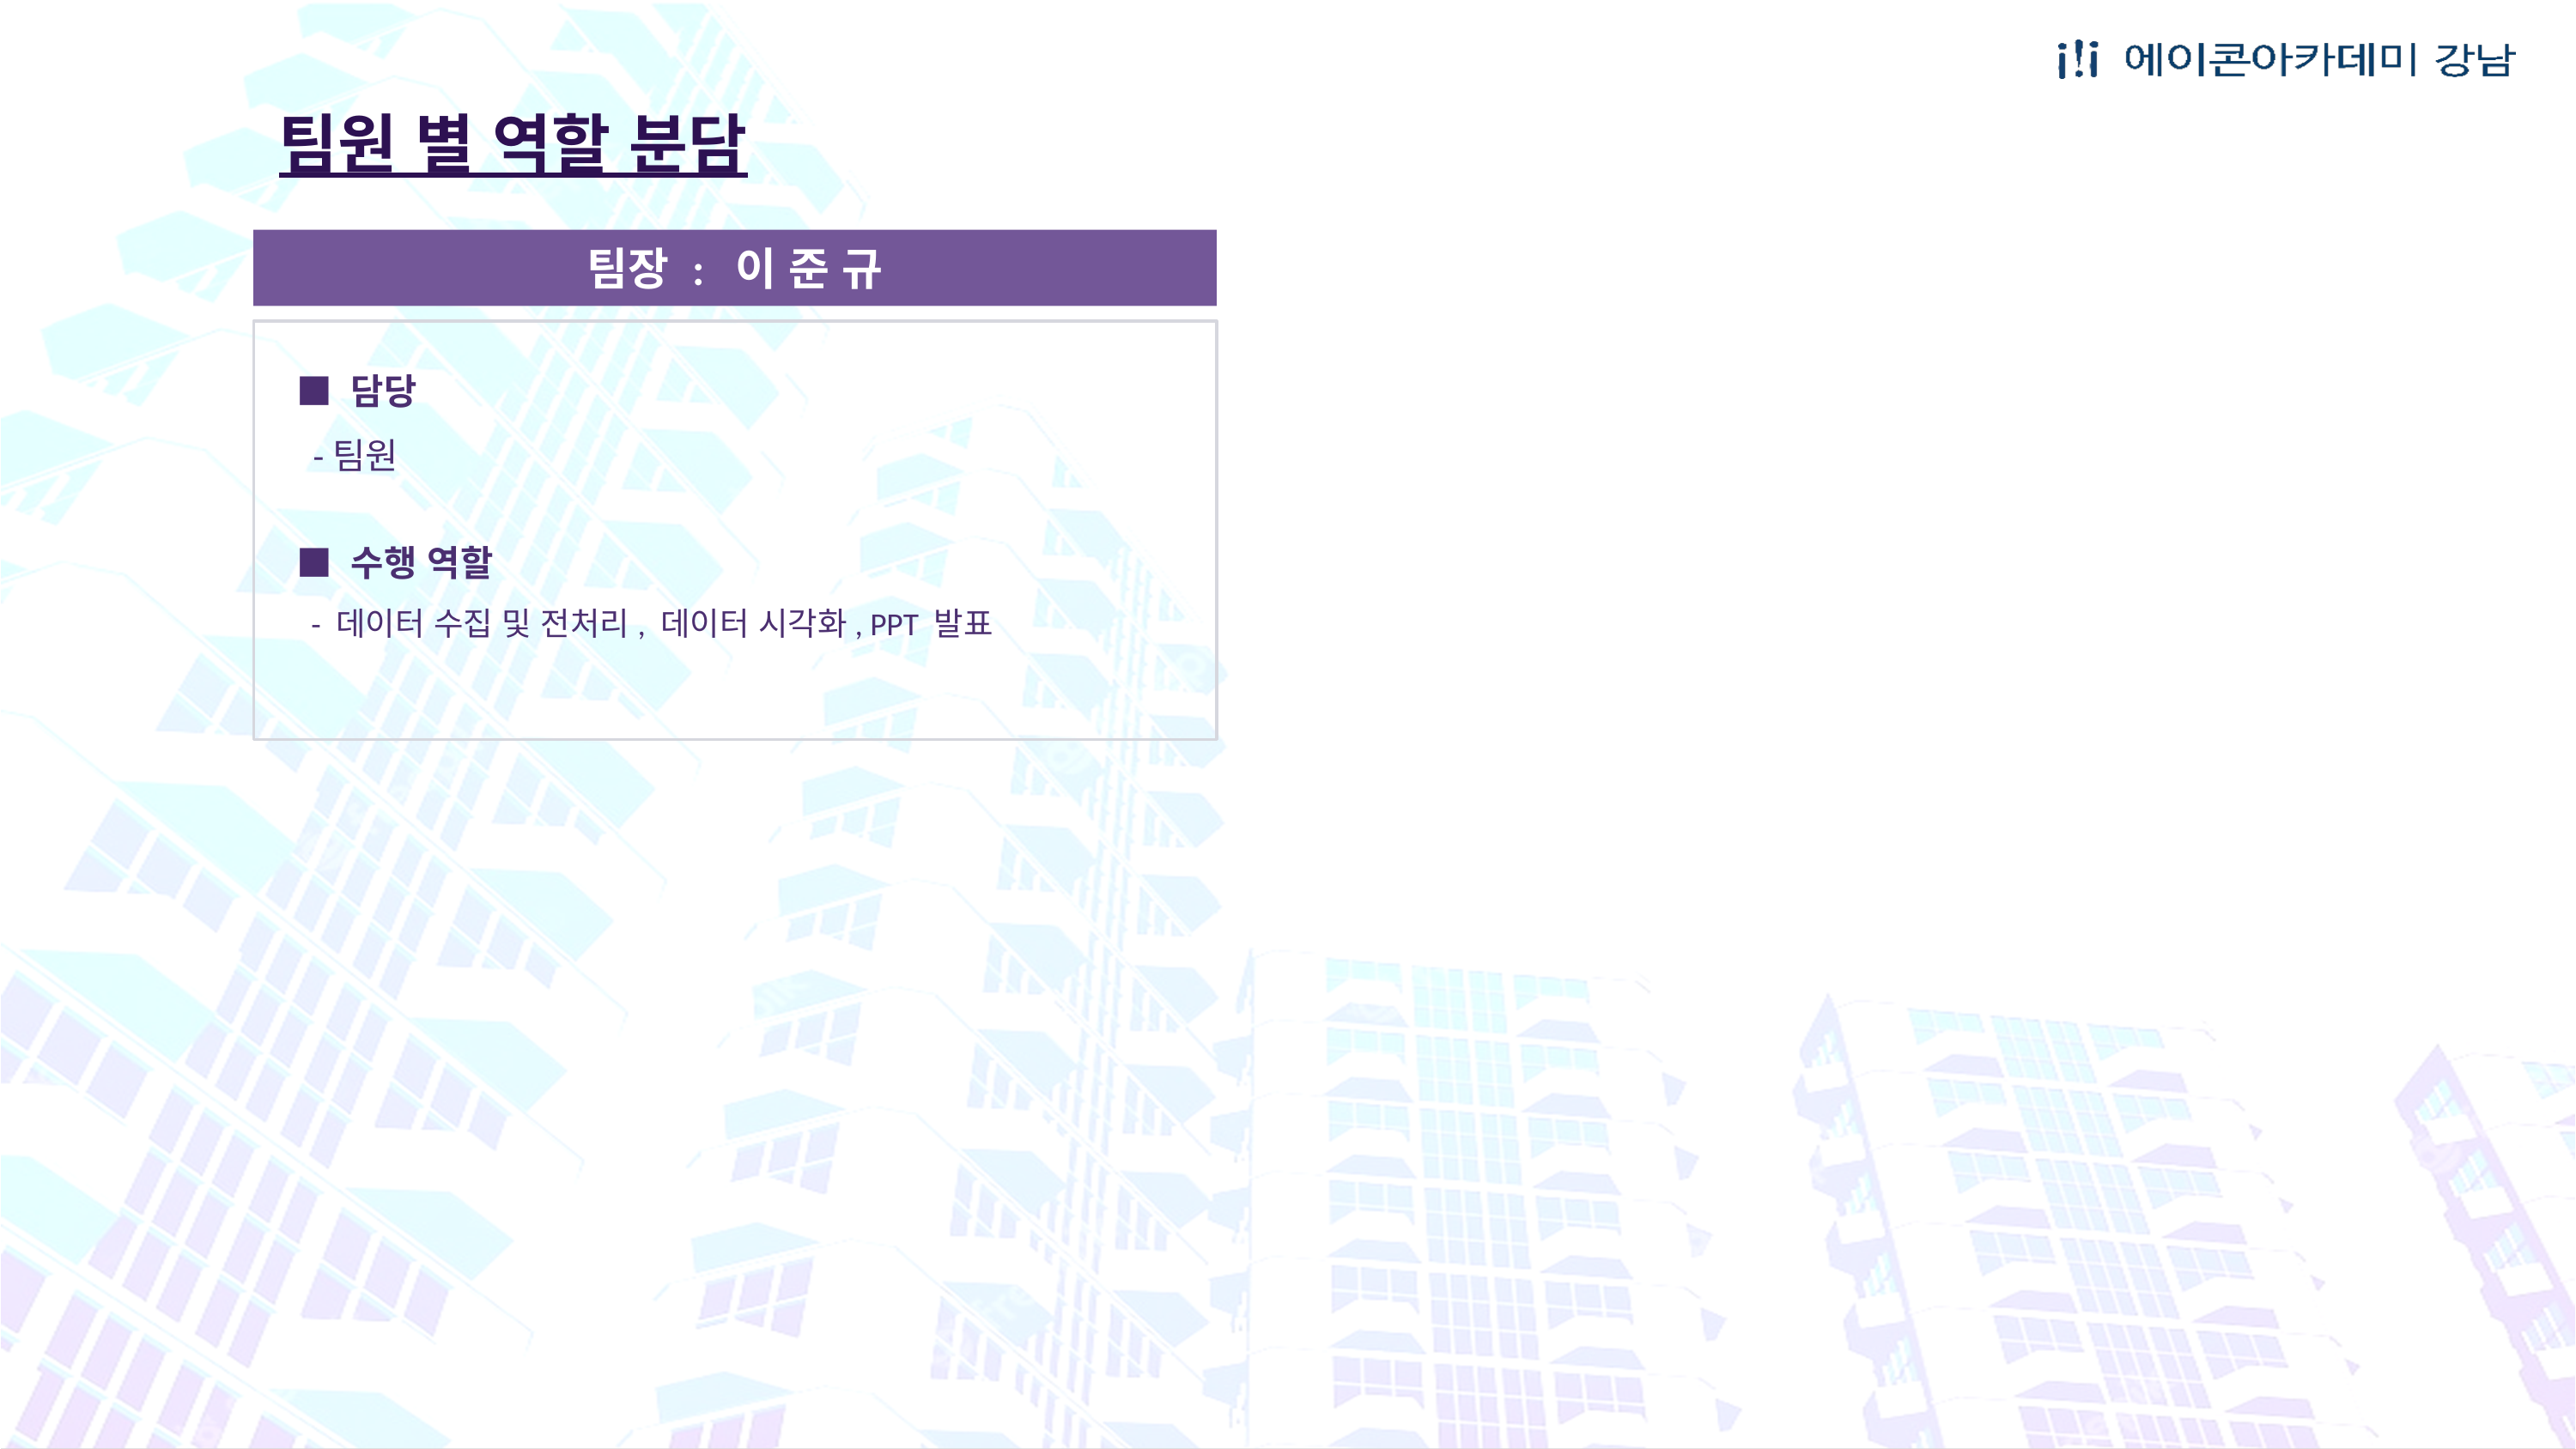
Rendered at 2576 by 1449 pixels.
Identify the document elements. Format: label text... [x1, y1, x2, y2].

picture [0, 0, 2576, 1449]
text_box 팀원 별 역할 분담 [255, 92, 771, 193]
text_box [252, 229, 1218, 740]
